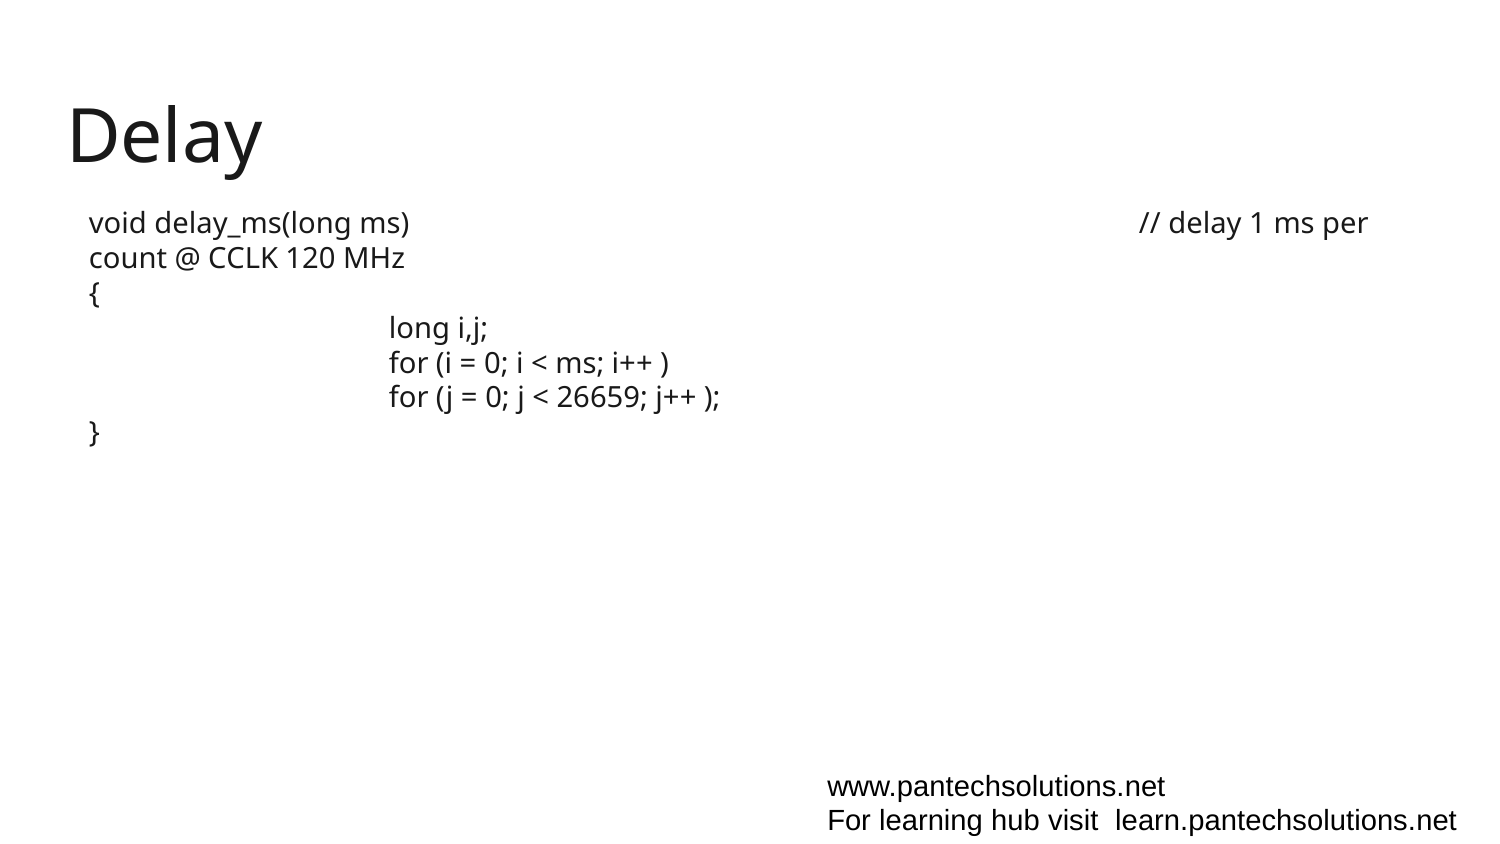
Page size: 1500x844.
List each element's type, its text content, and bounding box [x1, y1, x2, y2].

slide_number www.pantechsolutions.net For learning hub visit learn.pantechsolutions.net [812, 759, 1500, 797]
title Delay [51, 72, 1449, 167]
list void delay_ms(long ms) // delay 1 ms per count @ CCLK 120 MHz { long i,j; for (i = 0; i < ms; i++ ) for (j = 0; j < 26659; j++ ); } [51, 189, 1449, 750]
